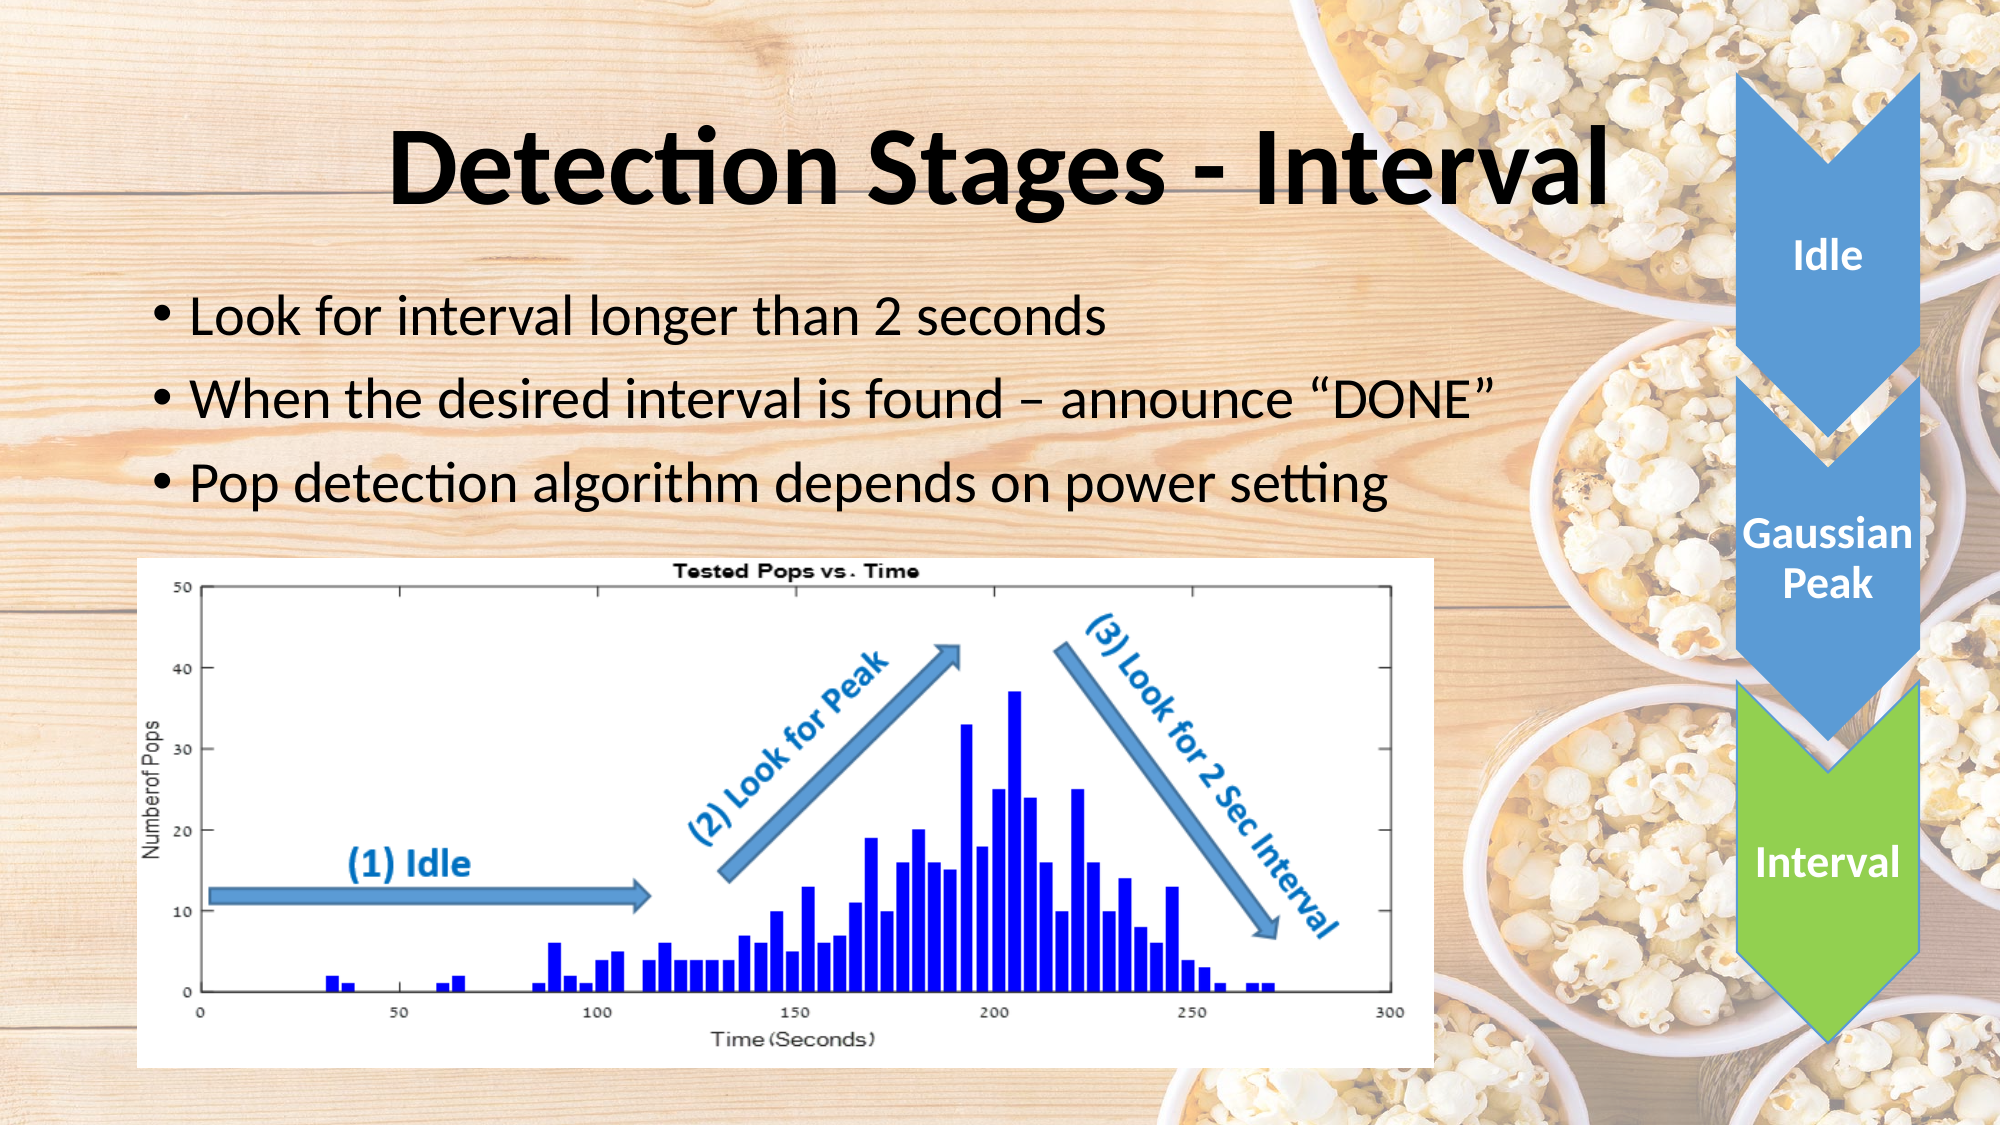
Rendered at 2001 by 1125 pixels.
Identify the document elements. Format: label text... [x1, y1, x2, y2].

title Detection Stages - Interval [137, 59, 1736, 277]
list Look for interval longer than 2 seconds When the desired interval is found – announce “DONE” Pop detection algorithm depends on power setting [137, 277, 1736, 992]
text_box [1736, 59, 2000, 1058]
picture [137, 558, 1435, 1068]
